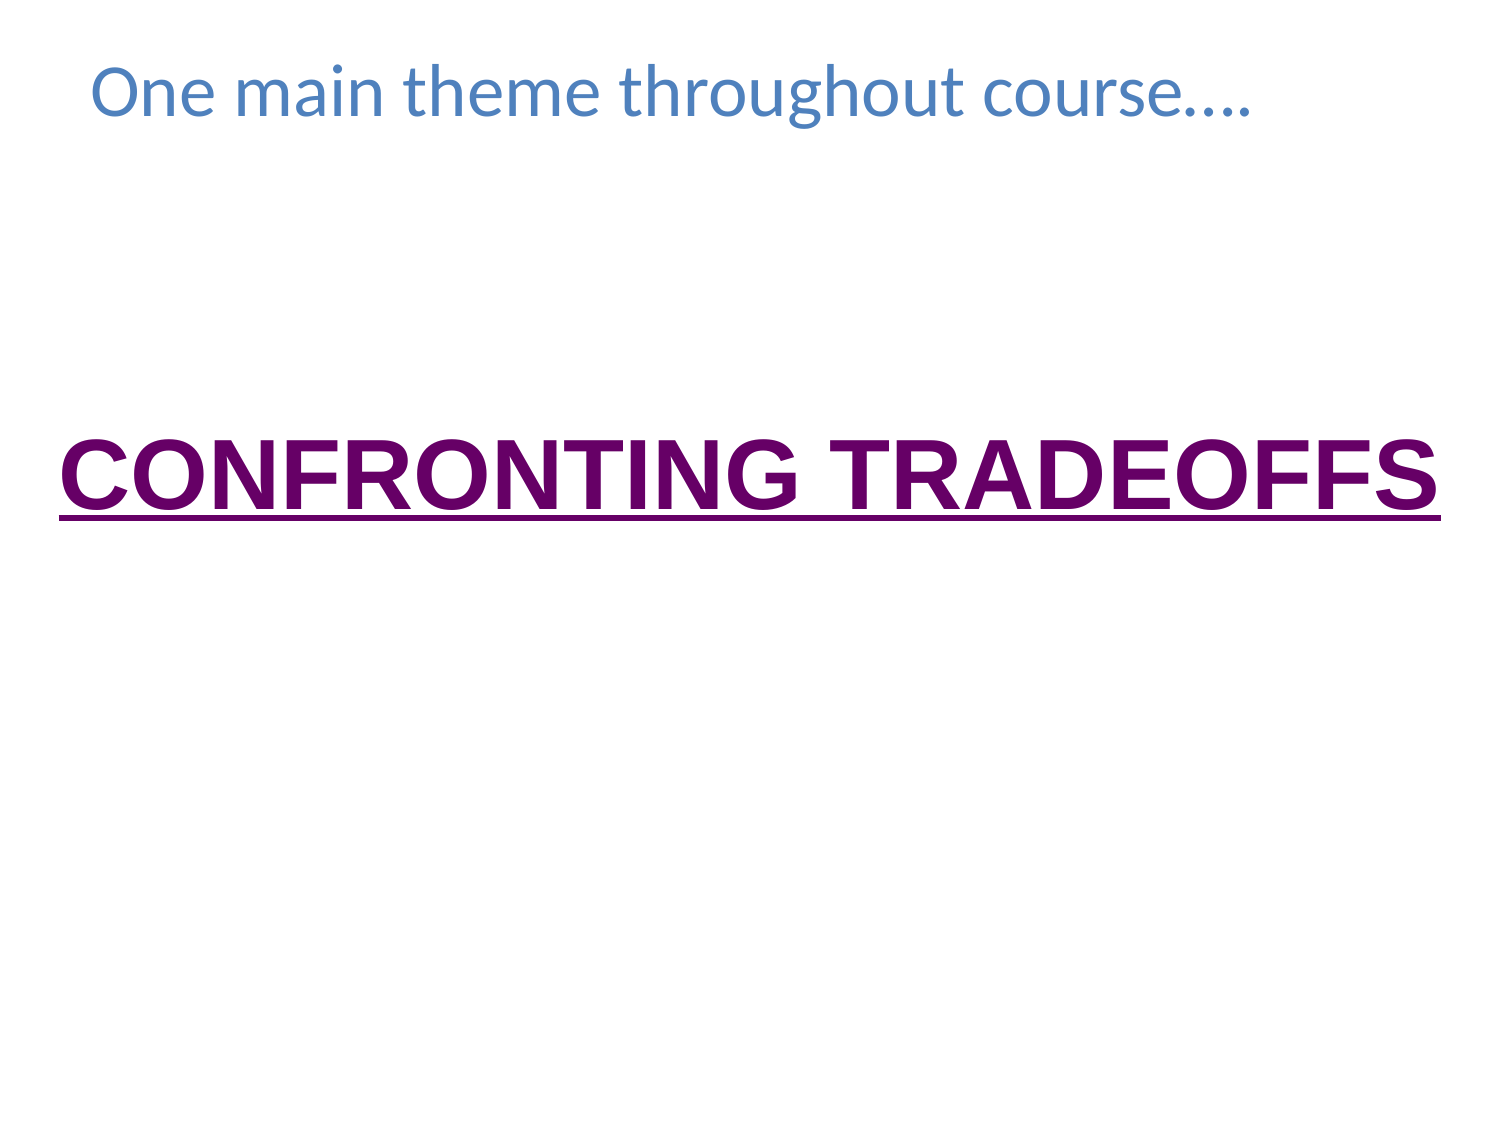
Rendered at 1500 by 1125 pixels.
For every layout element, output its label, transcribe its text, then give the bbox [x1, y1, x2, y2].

text_box CONFRONTING TRADEOFFS [24, 262, 1475, 1005]
title One main theme throughout course…. [75, 30, 1425, 144]
